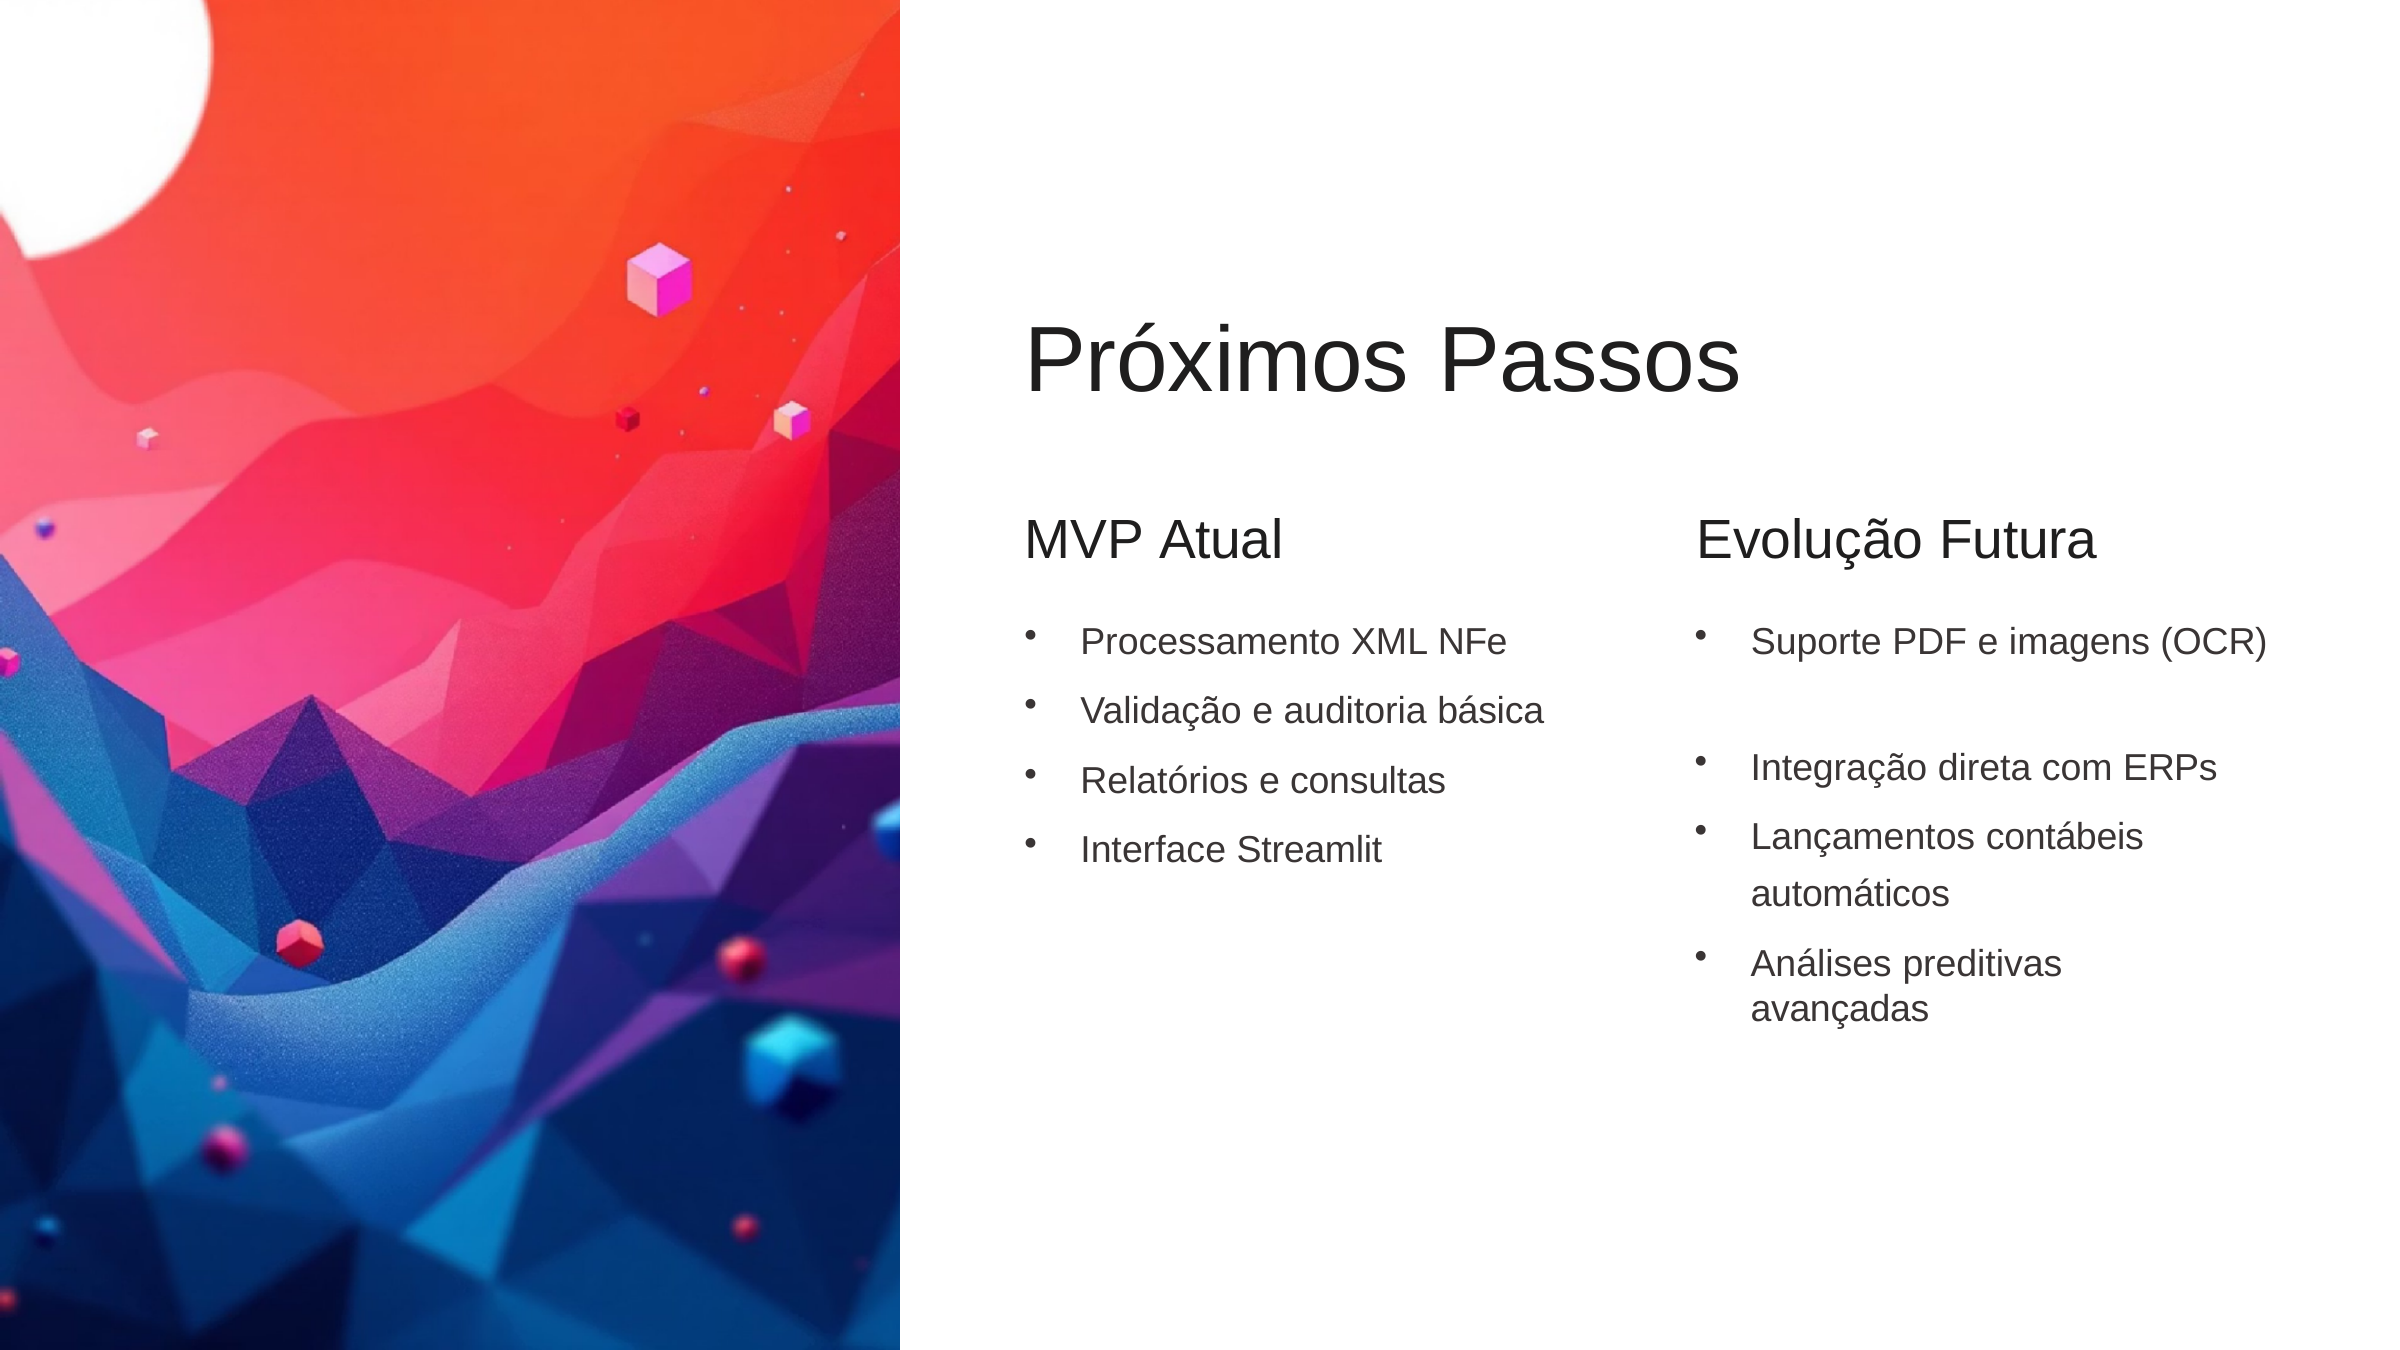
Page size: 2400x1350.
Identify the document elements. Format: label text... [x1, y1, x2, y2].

text_box Processamento XML NFe Validação e auditoria básica Relatórios e consultas Interface Streamlit [1022, 590, 1552, 871]
text_box MVP Atual Evolução Futura [1022, 501, 2099, 570]
picture [0, 0, 901, 1350]
text_box Integração direta com ERPs Lançamentos contábeis automáticos Análises preditivas avançadas [1692, 716, 2258, 1029]
text_box Suporte PDF e imagens (OCR) [1692, 615, 2272, 663]
title Próximos Passos [1022, 296, 1743, 501]
